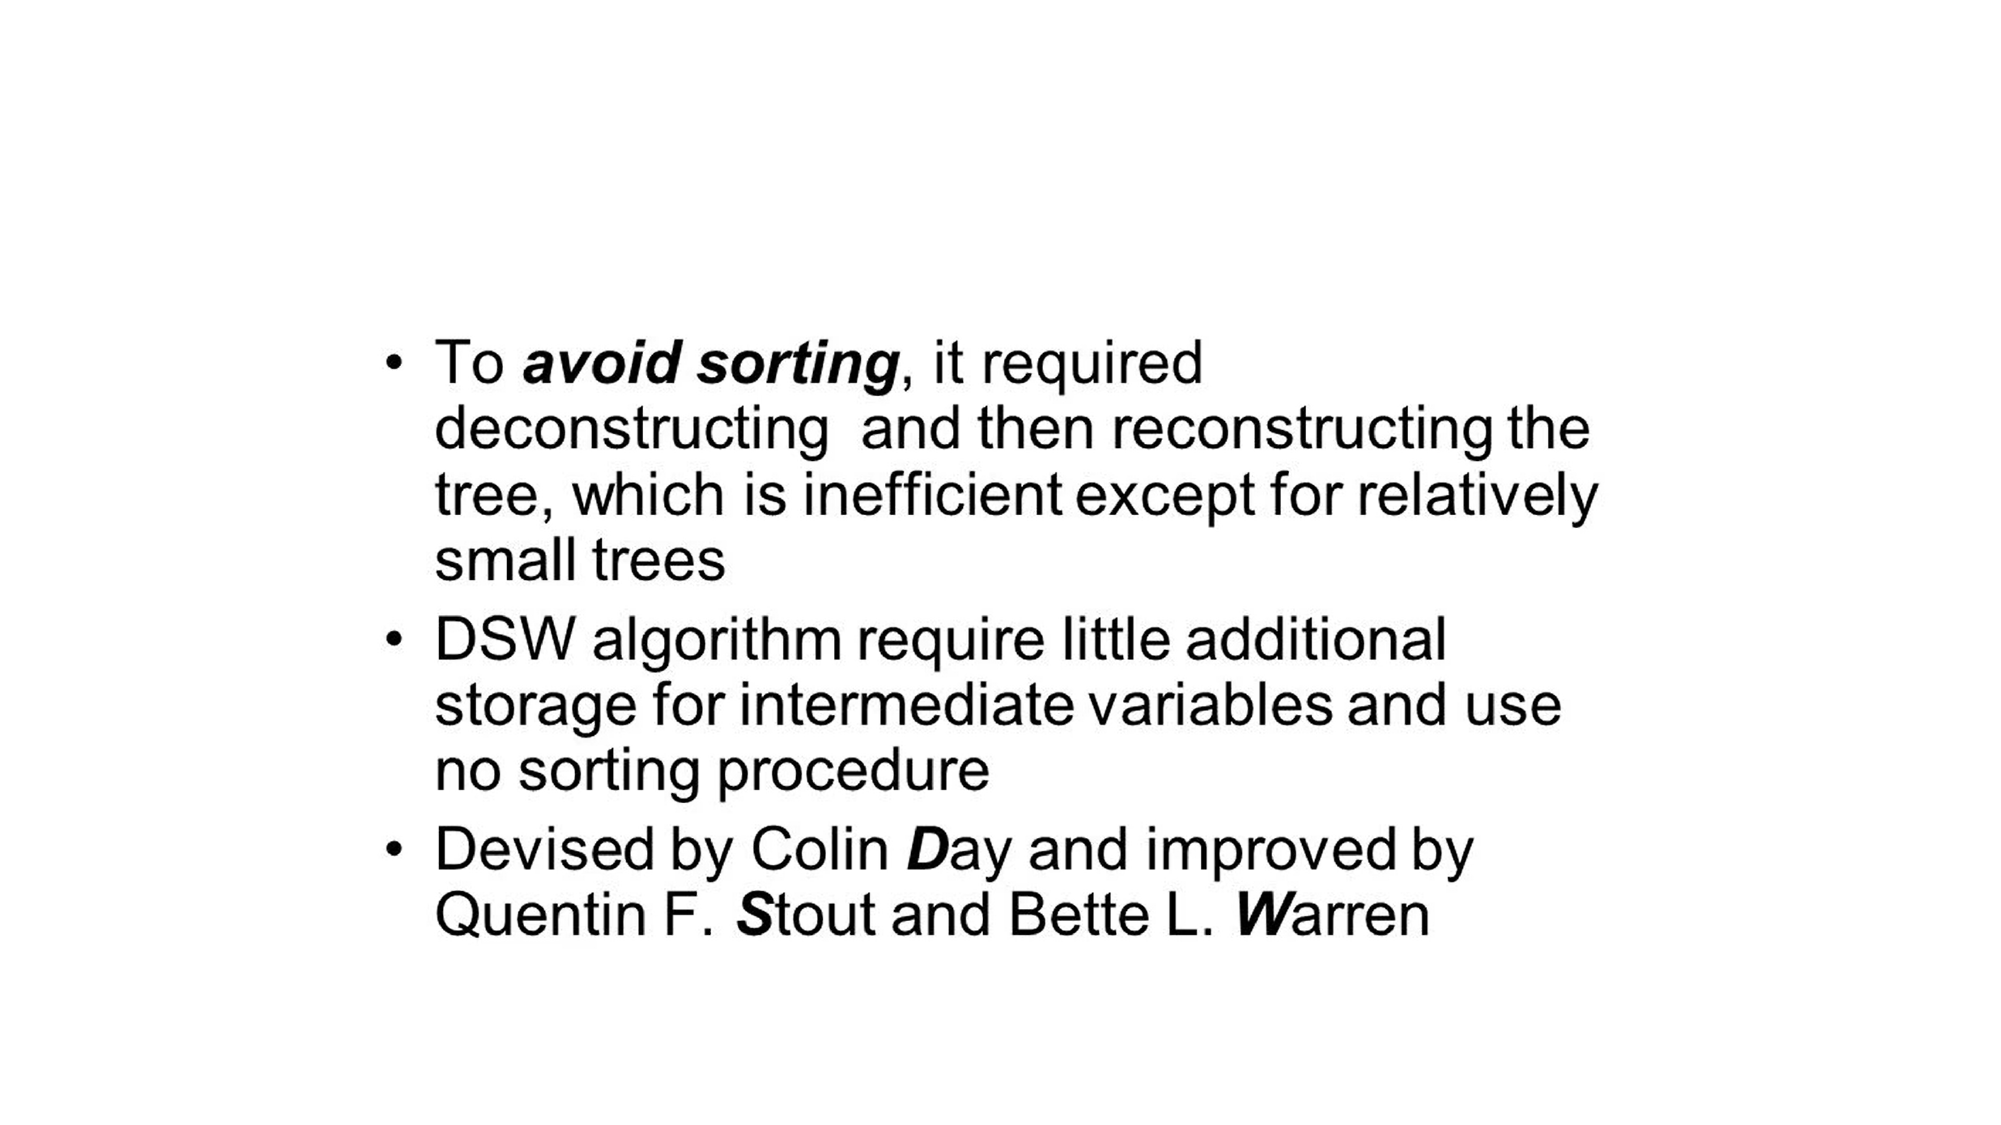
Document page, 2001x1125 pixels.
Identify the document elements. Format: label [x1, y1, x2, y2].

list [354, 299, 1646, 1014]
